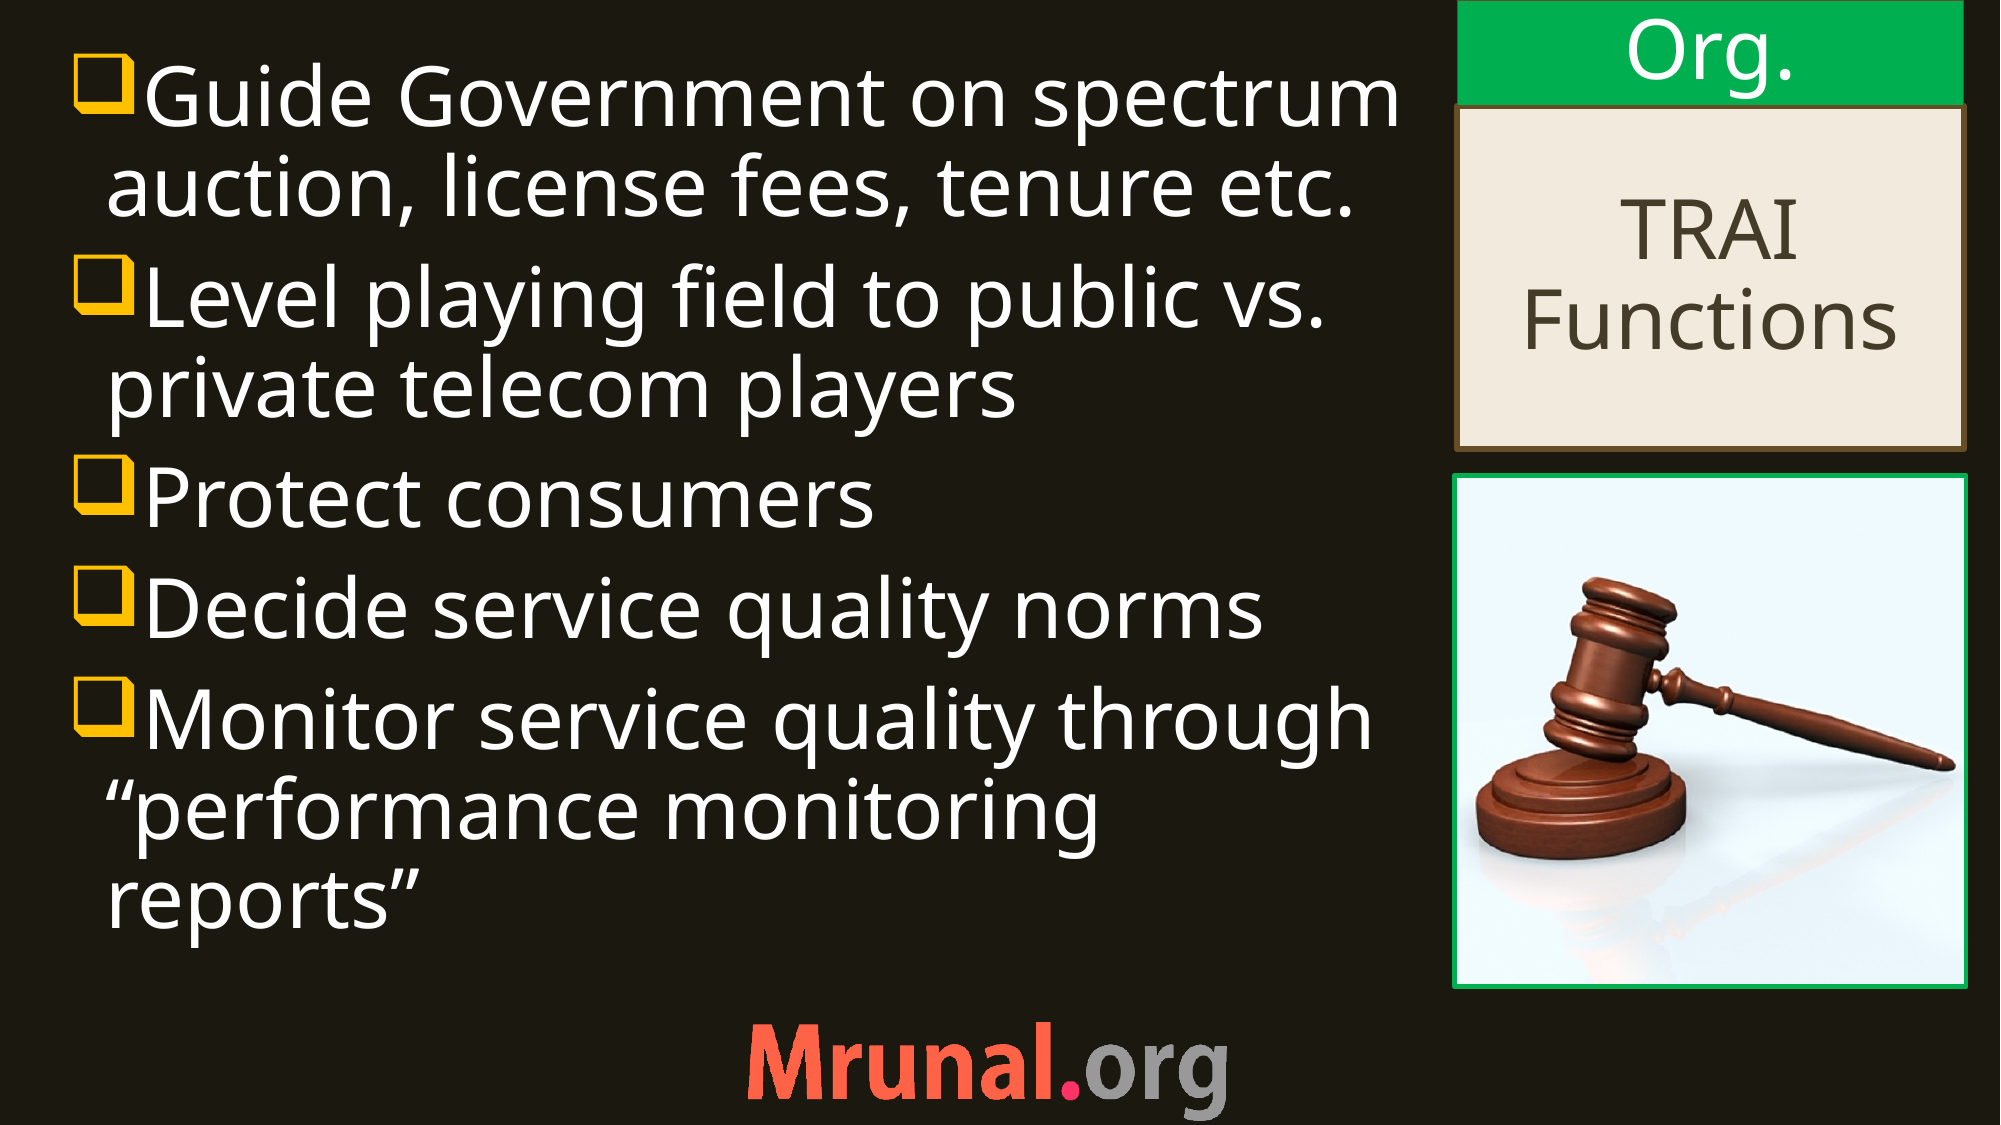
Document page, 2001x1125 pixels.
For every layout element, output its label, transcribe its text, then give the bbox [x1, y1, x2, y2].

list Org. [1457, 0, 1964, 106]
title TRAI Functions [1454, 103, 1967, 452]
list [1456, 477, 1964, 985]
picture [741, 1014, 1230, 1125]
list Guide Government on spectrum auction, license fees, tenure etc. Level playing field to public vs. private telecom players Protect consumers Decide service quality norms Monitor service quality through “performance monitoring reports” [52, 47, 1447, 1014]
